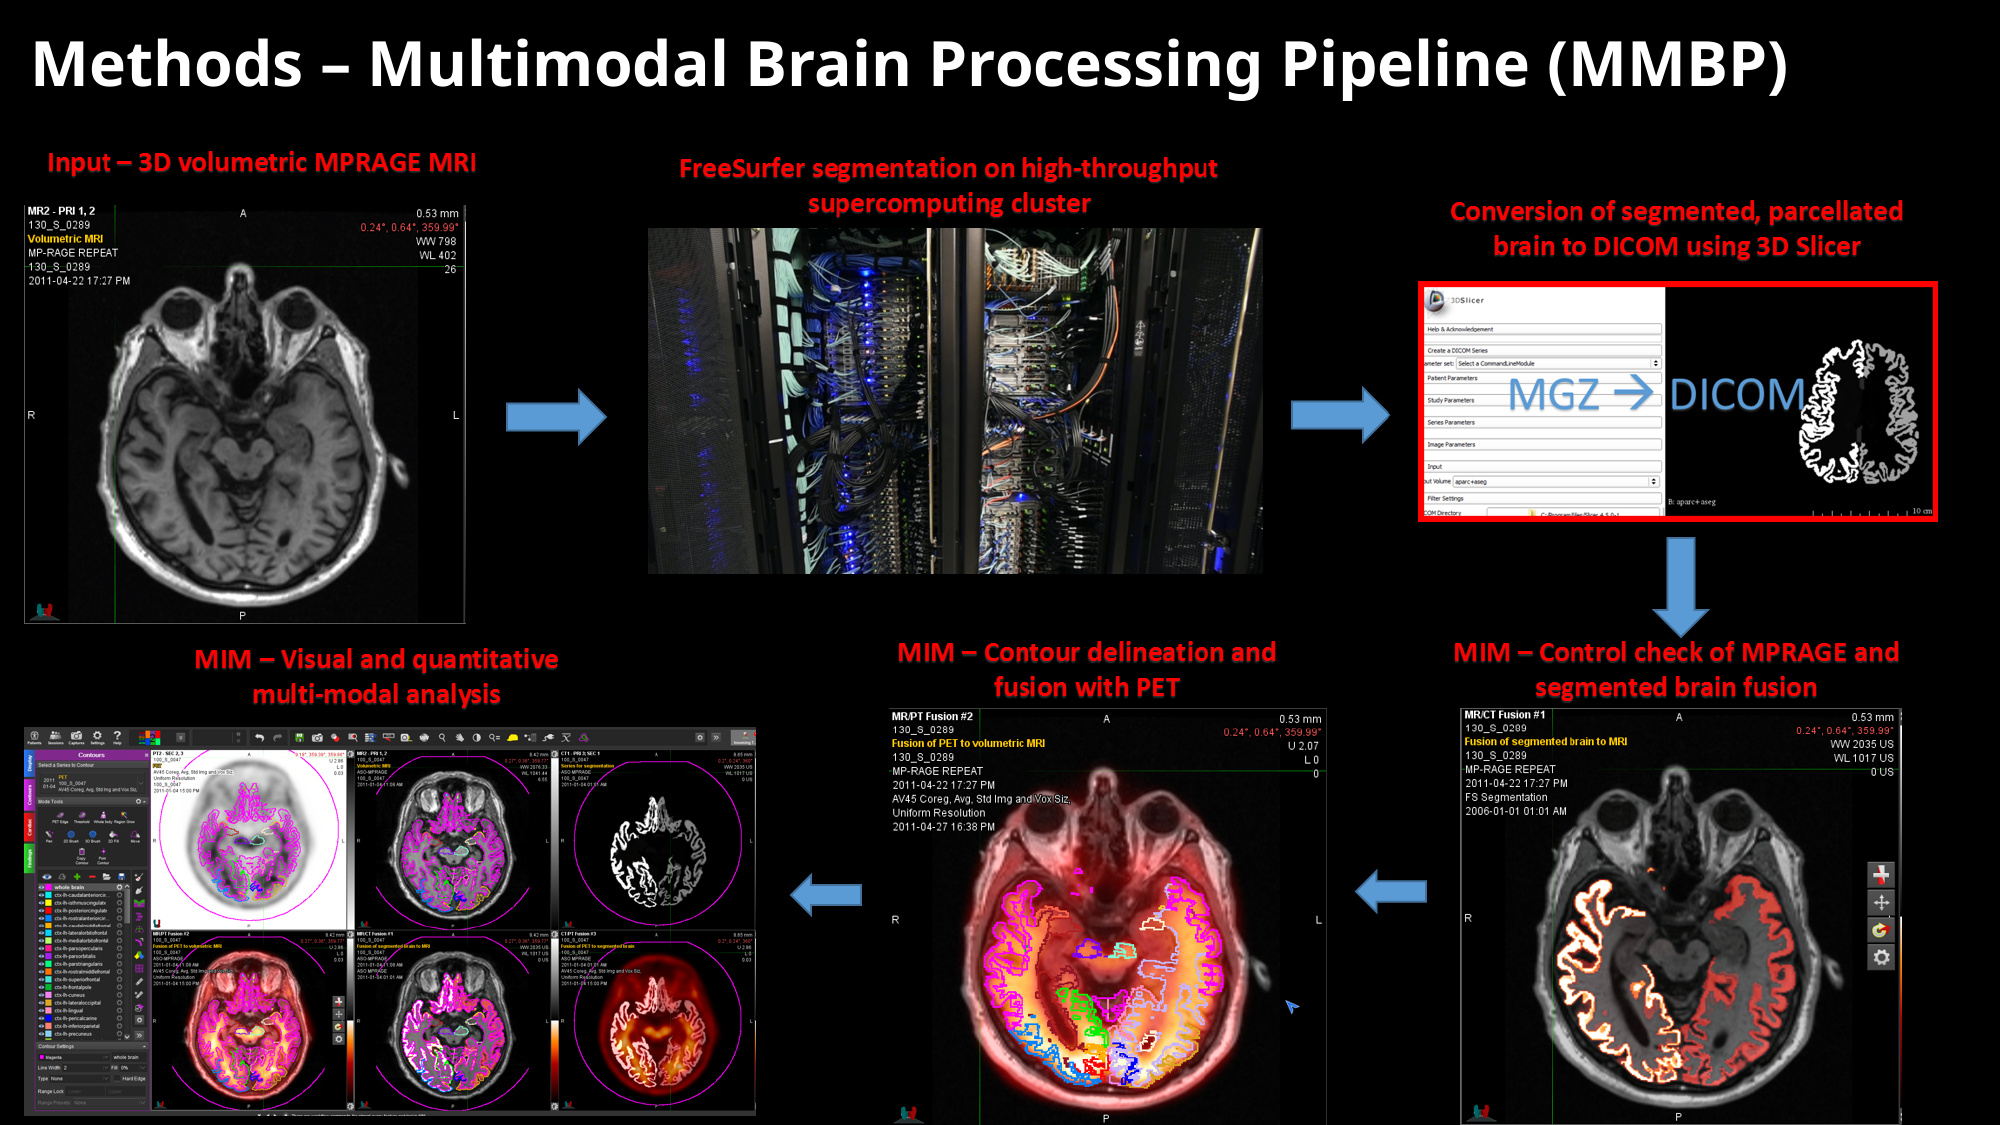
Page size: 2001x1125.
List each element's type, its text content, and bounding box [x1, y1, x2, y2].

picture [0, 133, 1938, 1125]
title Methods – Multimodal Brain Processing Pipeline (MMBP) [15, 0, 1920, 133]
